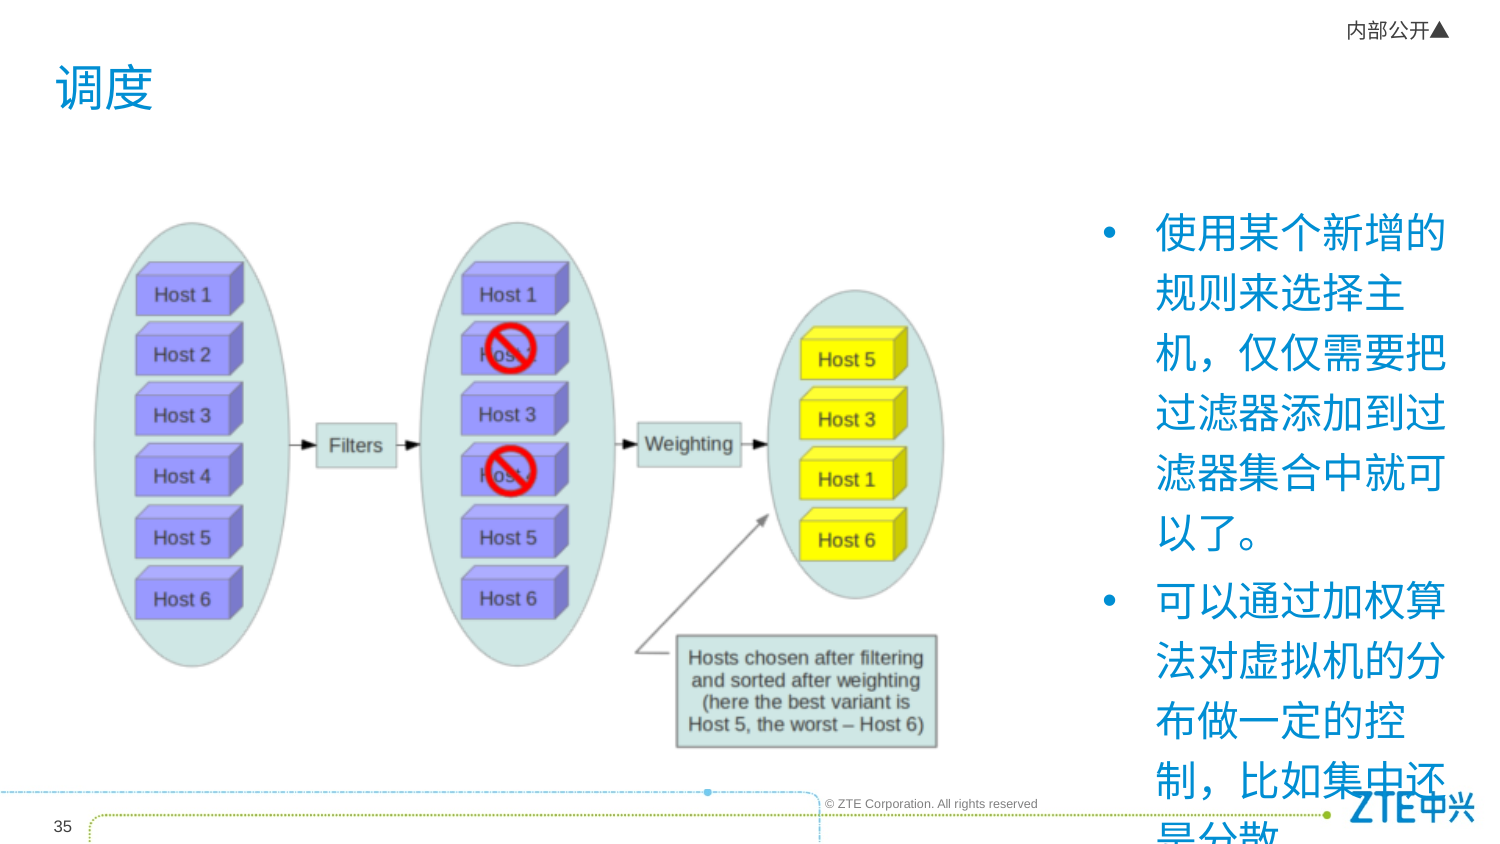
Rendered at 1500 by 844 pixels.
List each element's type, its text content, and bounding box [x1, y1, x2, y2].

title 调度 [54, 55, 1453, 175]
picture [1216, 840, 1227, 844]
picture [0, 0, 1500, 844]
list 使用某个新增的规则来选择主机，仅仅需要把过滤器添加到过滤器集合中就可以了。 可以通过加权算法对虚拟机的分布做一定的控制，比如集中还是分散 [1084, 196, 1453, 721]
picture [1266, 832, 1271, 842]
